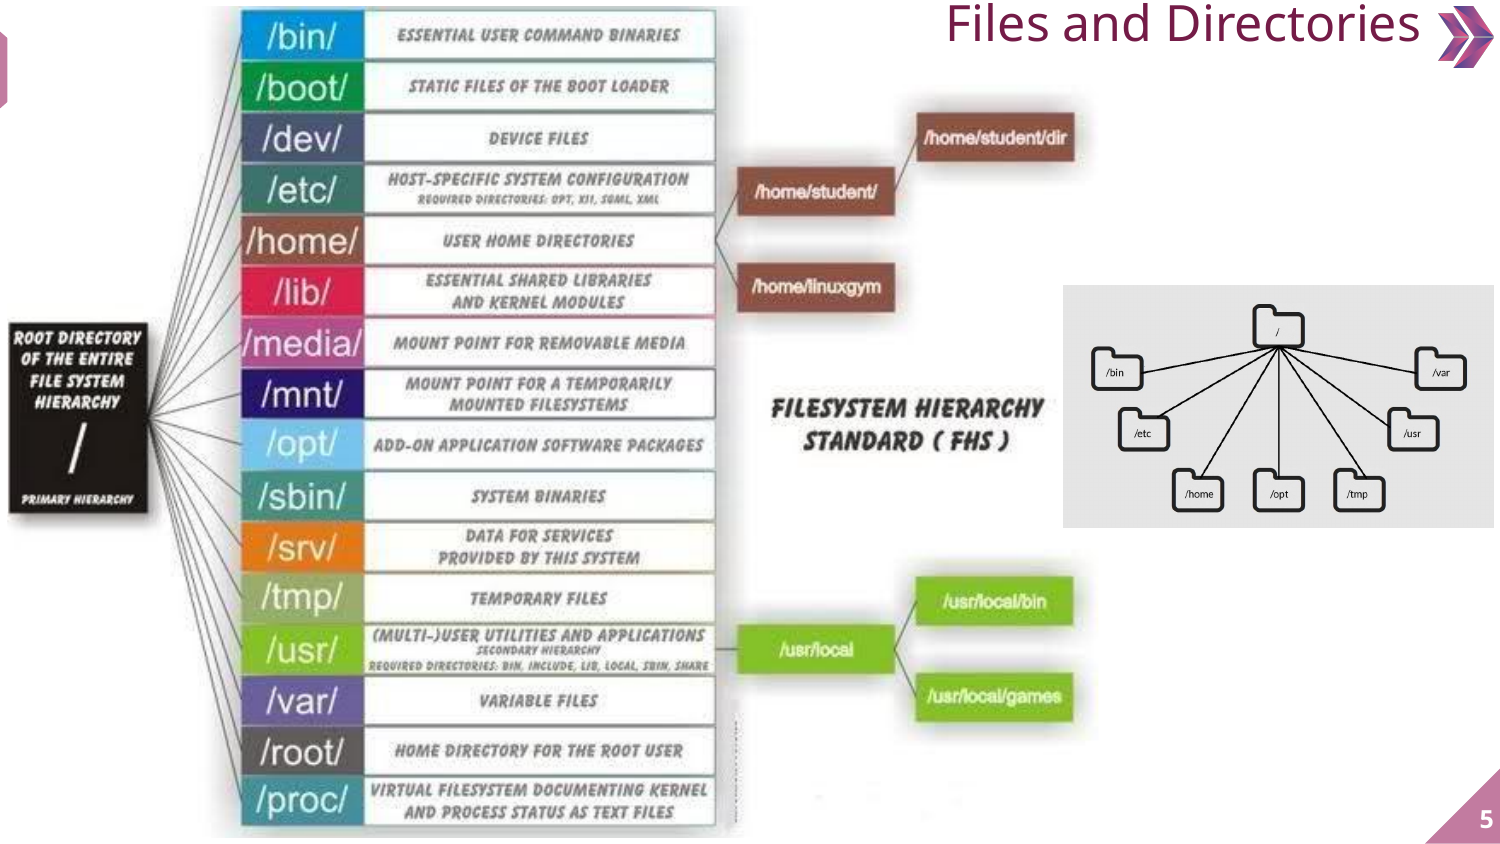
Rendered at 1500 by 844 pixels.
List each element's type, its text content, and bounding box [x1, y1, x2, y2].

picture [6, 6, 1494, 838]
slide_number 5 [1418, 760, 1494, 838]
picture [1445, 6, 1494, 68]
title Files and Directories [945, 3, 1445, 81]
